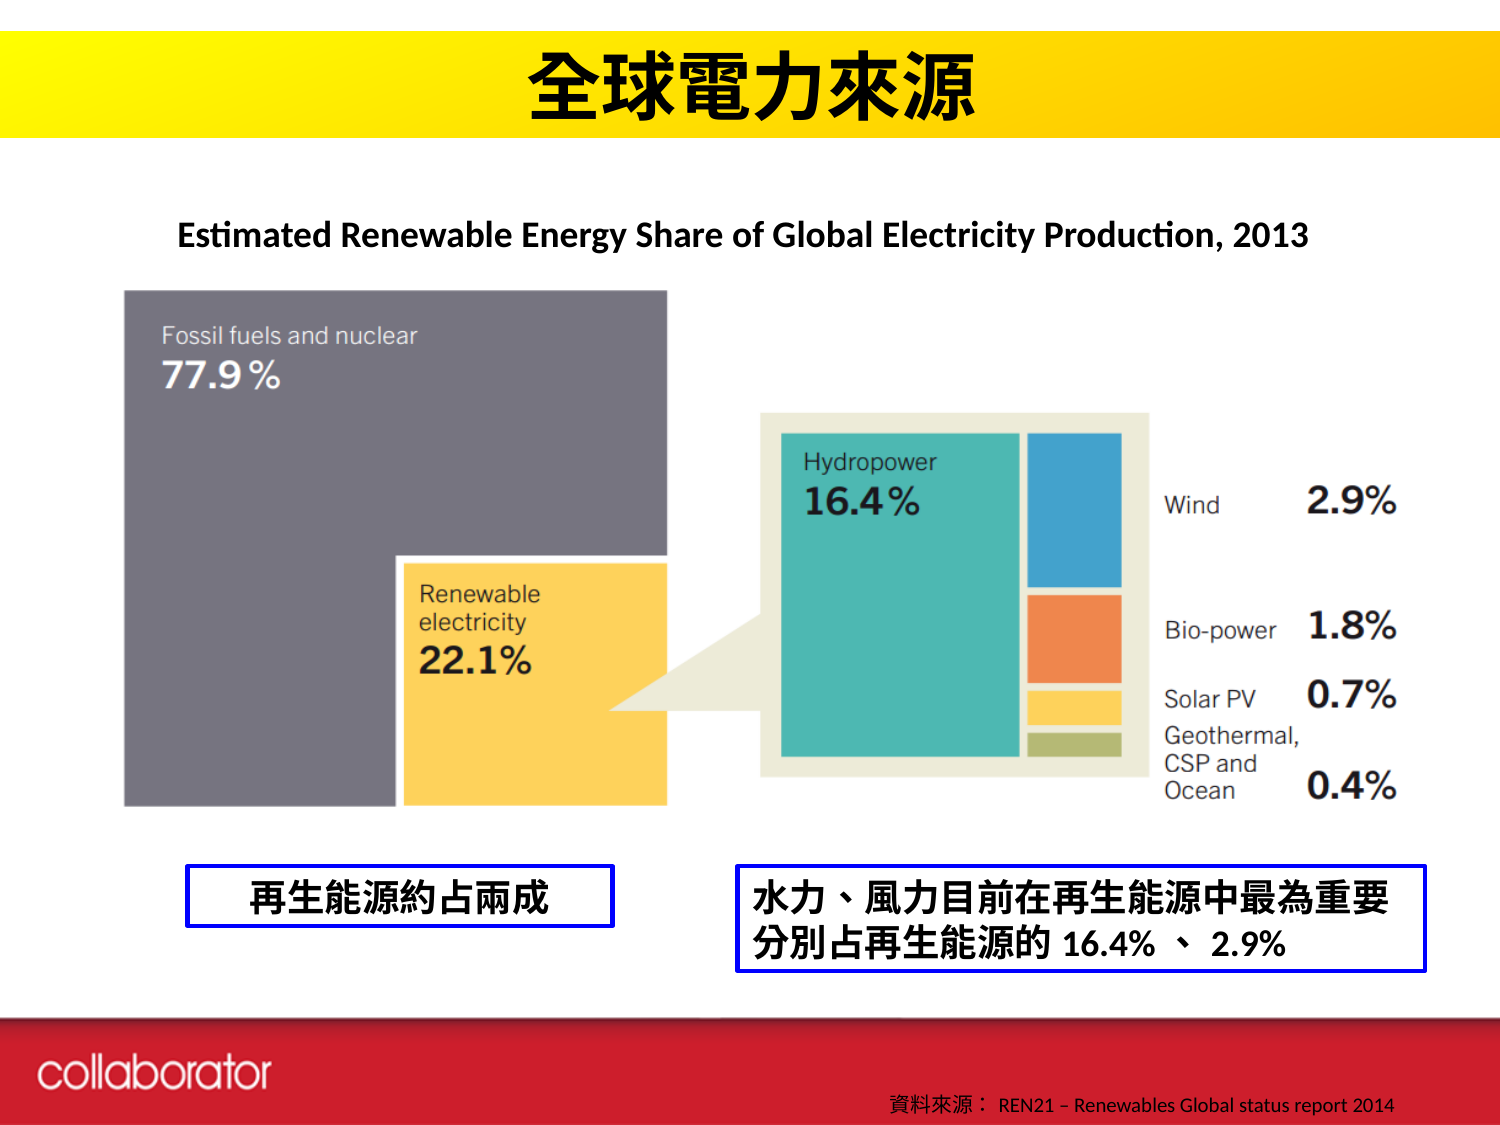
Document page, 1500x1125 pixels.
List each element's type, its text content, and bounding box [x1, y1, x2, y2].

text_box 再生能源約占兩成 [187, 866, 613, 926]
picture [86, 289, 1413, 822]
slide_number 7 [1074, 1042, 1425, 1103]
text_box 資料來源：REN21 – Renewables Global status report 2014 [874, 1084, 1413, 1125]
text_box Estimated Renewable Energy Share of Global Electricity Production, 2013 [0, 203, 1325, 263]
picture [0, 1017, 1500, 1125]
text_box 水力、風力目前在再生能源中最為重要 分別占再生能源的16.4%、2.9% [737, 866, 1425, 971]
text_box 全球電力來源 [0, 29, 1500, 139]
